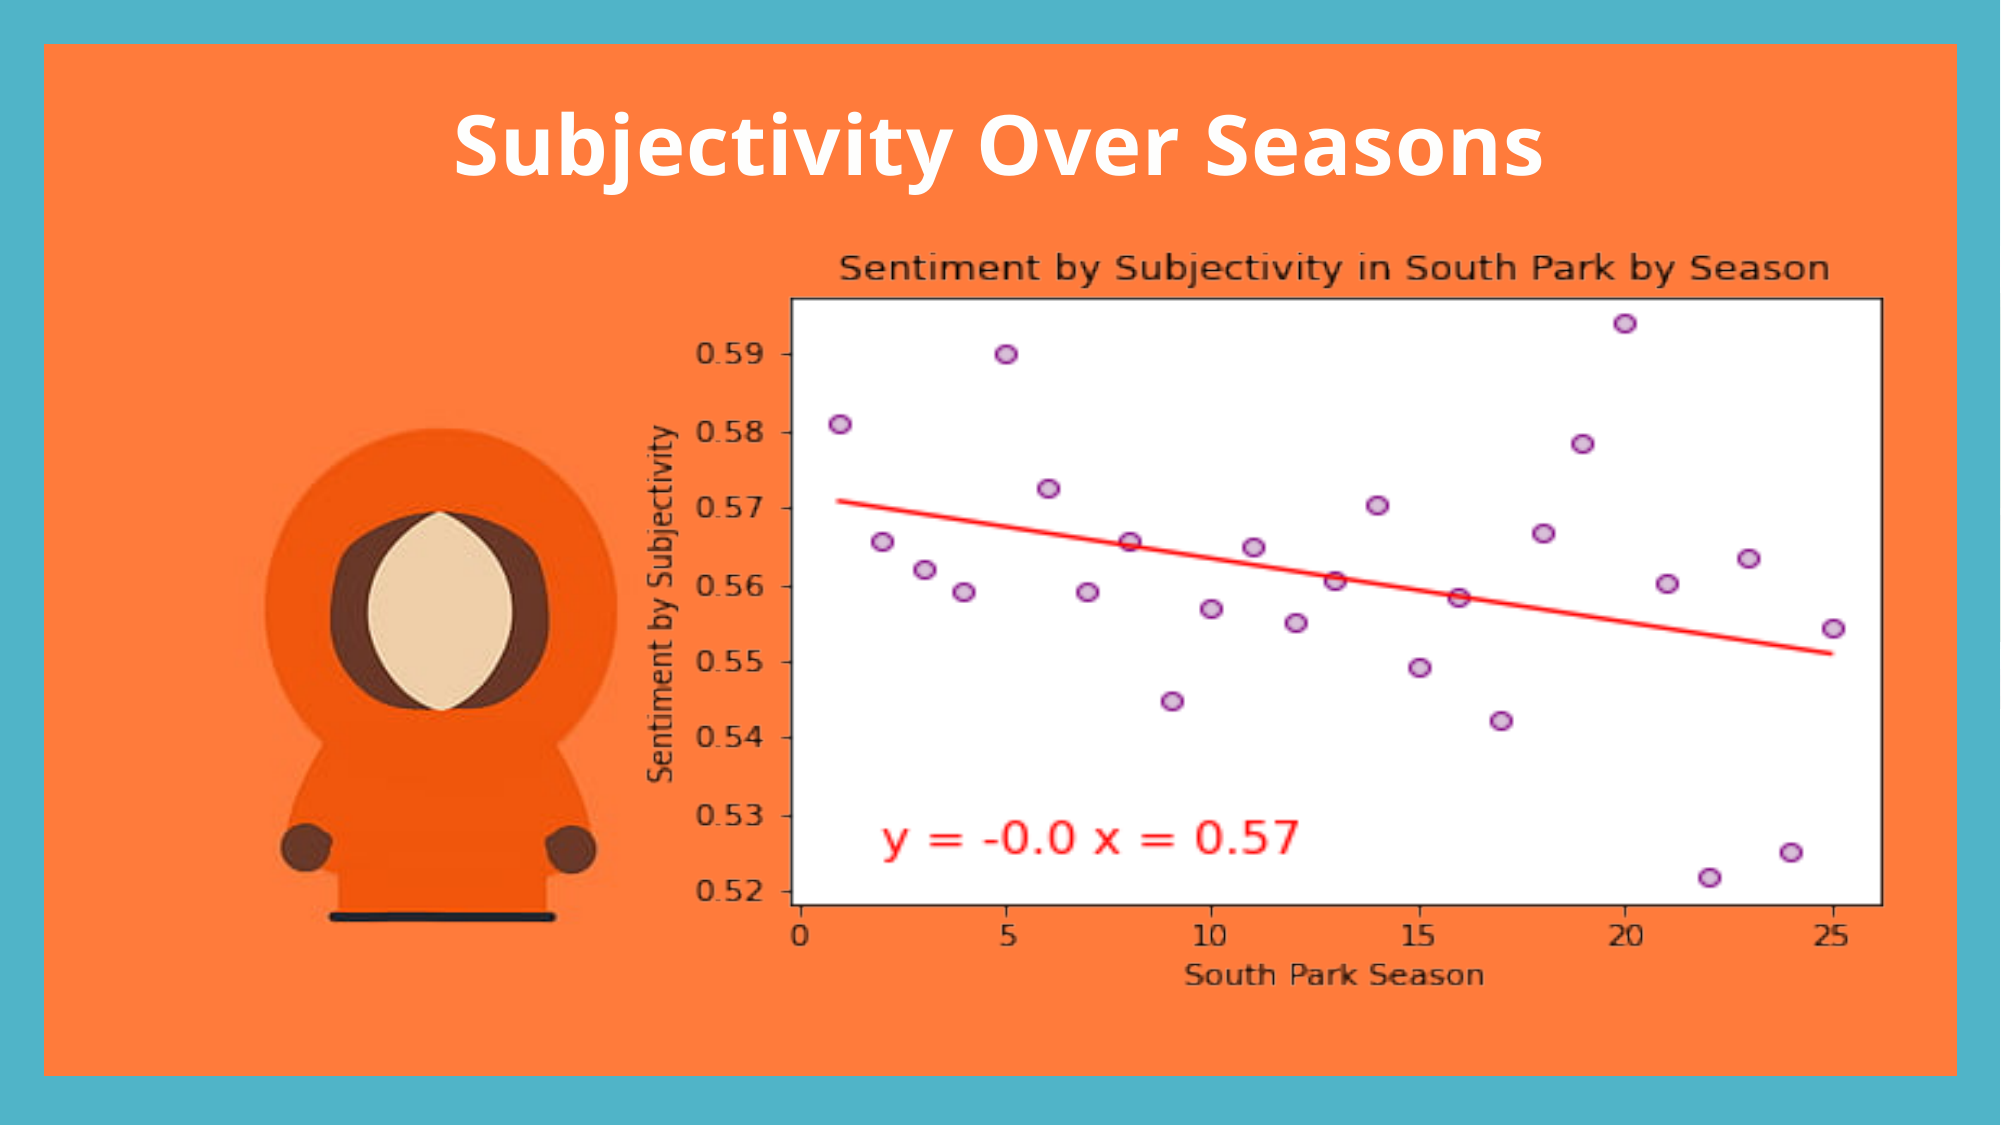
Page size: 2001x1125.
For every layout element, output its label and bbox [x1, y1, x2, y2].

picture [44, 0, 2001, 1125]
text_box [0, 0, 2000, 1125]
